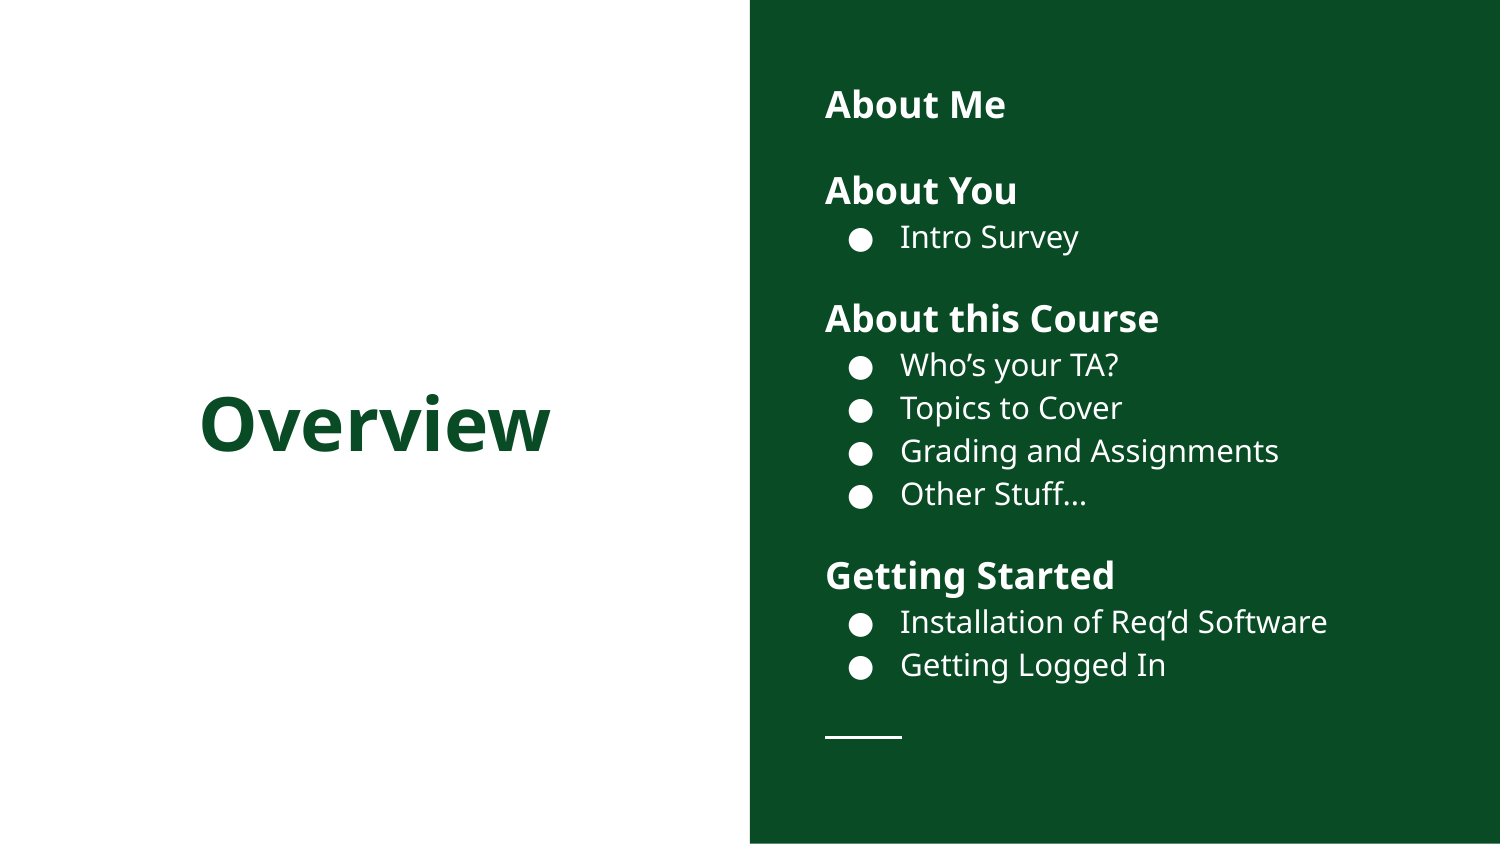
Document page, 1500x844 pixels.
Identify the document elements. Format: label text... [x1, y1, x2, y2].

title Overview [43, 313, 708, 530]
list About Me About You Intro Survey About this Course Who’s your TA? Topics to Cover Grading and Assignments Other Stuff… Getting Started Installation of Req’d Software Getting Logged In [810, 32, 1440, 725]
